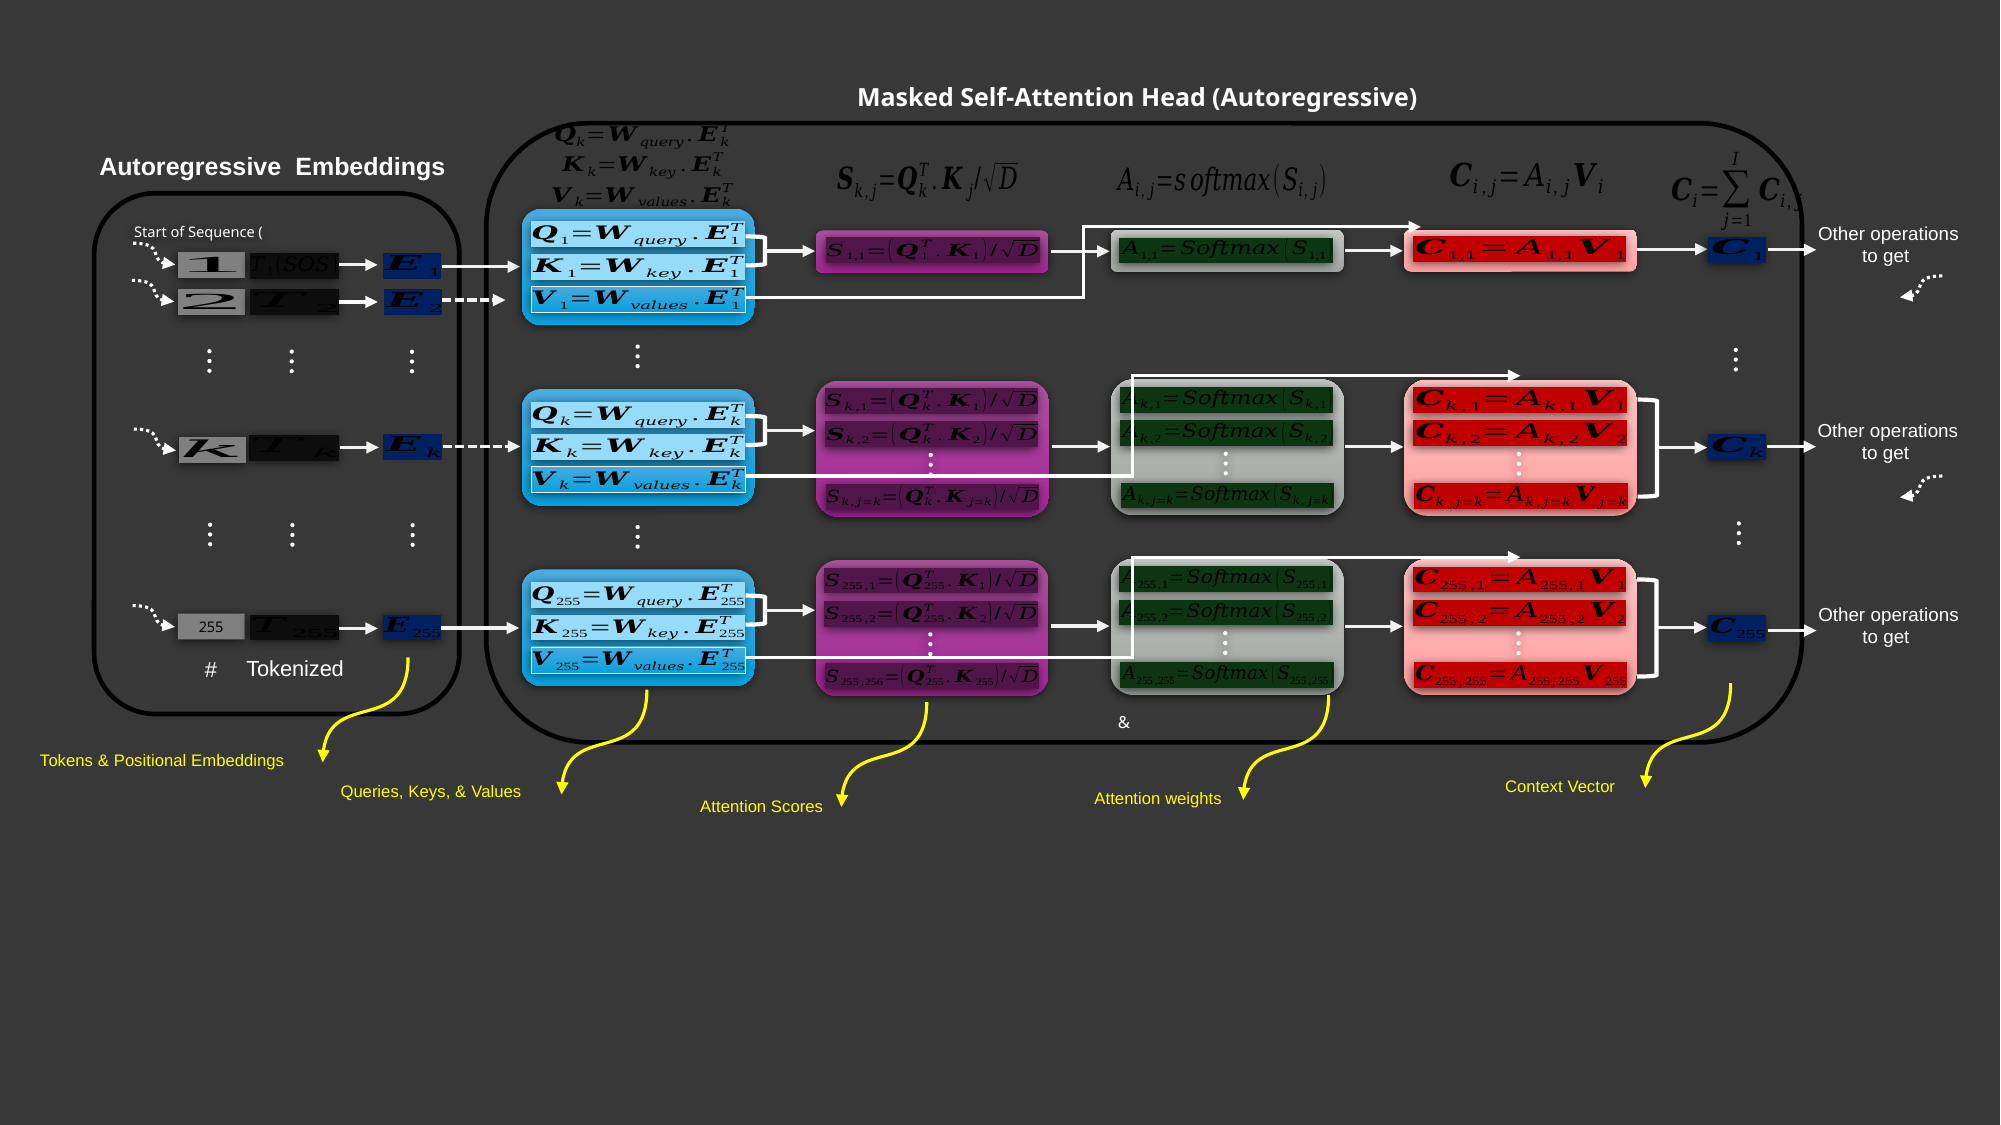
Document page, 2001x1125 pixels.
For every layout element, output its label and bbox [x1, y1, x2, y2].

text_box [0, 74, 1981, 824]
